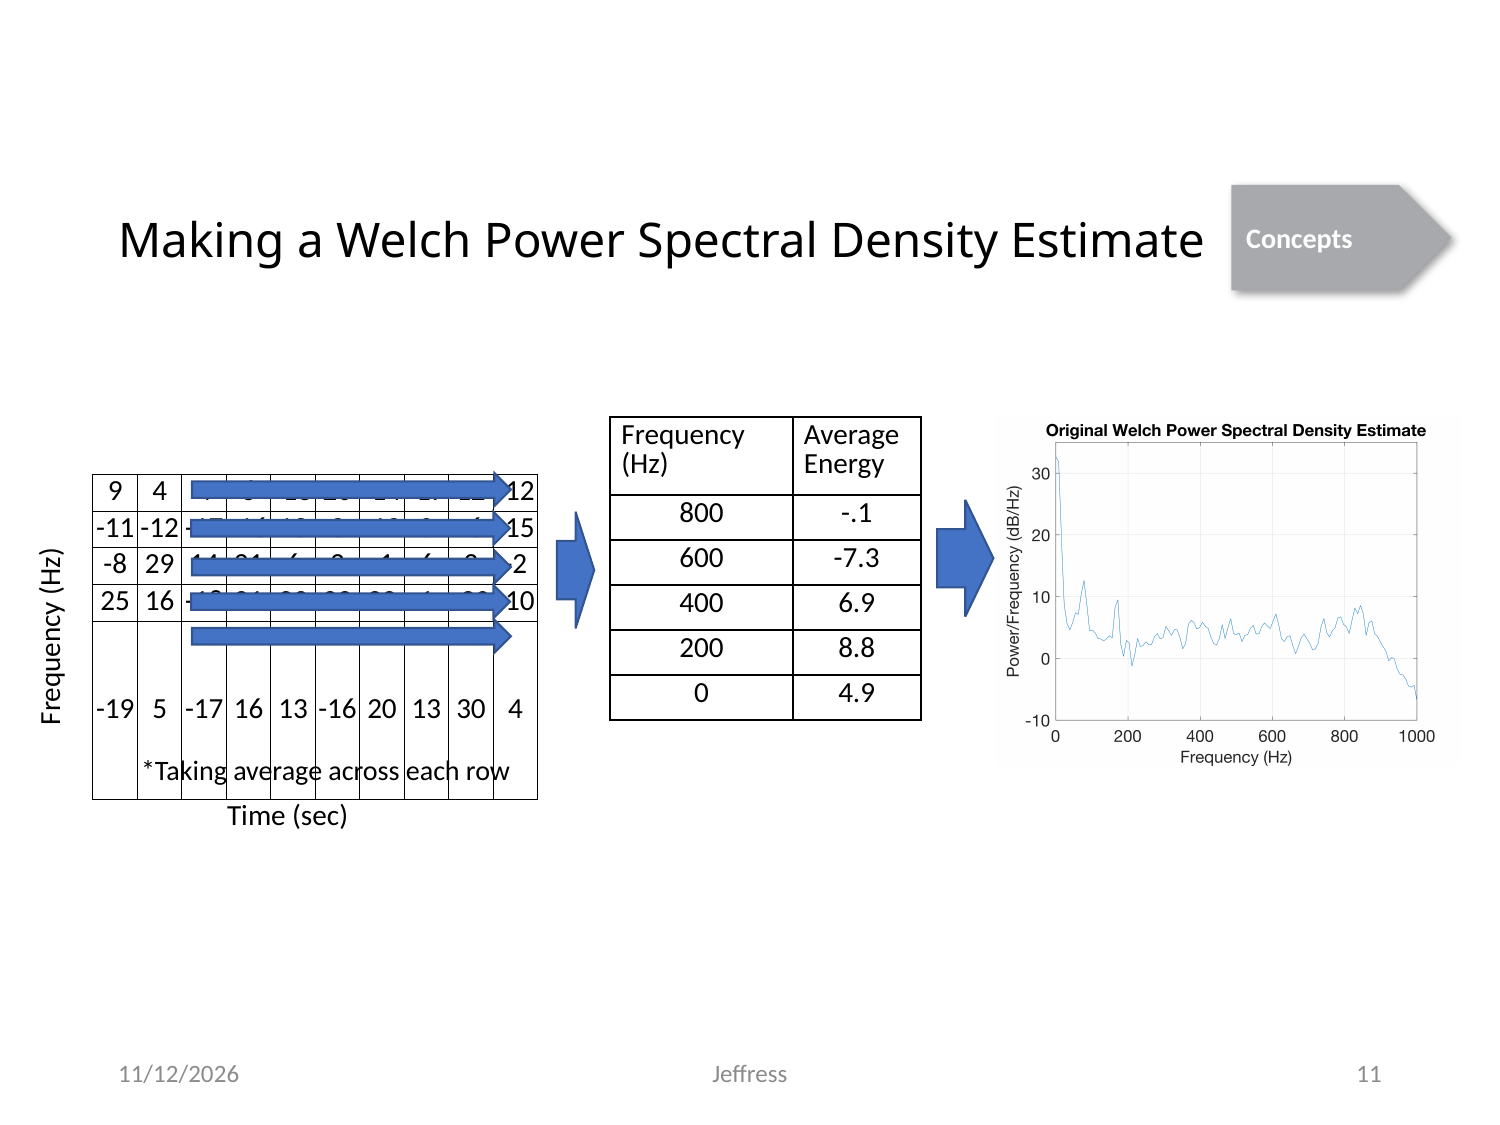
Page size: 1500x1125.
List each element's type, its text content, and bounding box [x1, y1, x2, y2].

table_cell 16 [138, 585, 181, 621]
table_cell 400 [611, 586, 792, 629]
text_box [936, 499, 995, 618]
table_cell -10 [511, 585, 537, 621]
table_cell 14 [182, 548, 191, 584]
table_cell 600 [611, 541, 792, 584]
table_cell 4 [494, 622, 537, 745]
table_cell -17 [182, 794, 226, 799]
table_cell 0 [611, 676, 792, 719]
slide_number 11 [1059, 1042, 1397, 1103]
table_header -12 [511, 475, 537, 511]
footer Jeffress [496, 1042, 1004, 1103]
table_cell 30 [449, 794, 493, 799]
table_cell -18 [182, 585, 191, 621]
table_cell -19 [93, 622, 137, 799]
table_header Average Energy [794, 418, 920, 494]
table_cell -17 [182, 512, 191, 547]
table_cell -11 [93, 512, 137, 547]
table_cell -17 [182, 622, 226, 745]
table_cell 13 [405, 794, 448, 799]
table_cell 20 [360, 653, 404, 745]
table_cell 29 [138, 548, 181, 584]
table_header Frequency (Hz) [611, 418, 792, 494]
table_cell 20 [360, 794, 404, 799]
text_box [555, 511, 596, 629]
table_cell -12 [138, 512, 181, 547]
title Making a Welch Power Spectral Density Estimate [103, 184, 1231, 297]
table_cell 8.8 [794, 631, 920, 674]
table_cell 5 [138, 622, 181, 745]
table_header 4 [182, 475, 191, 511]
text_box *Taking average across each row [126, 745, 542, 794]
table_cell 13 [271, 653, 315, 745]
table_cell 25 [93, 585, 137, 621]
table_header Frequency (Hz) [37, 474, 92, 799]
table_cell -7.3 [794, 541, 920, 584]
table_cell 13 [271, 794, 315, 799]
table_cell -2 [511, 548, 537, 584]
table_header 4 [138, 475, 181, 511]
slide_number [103, 1042, 441, 1103]
table_cell 16 [227, 653, 270, 745]
picture [995, 416, 1461, 766]
table_cell 5 [138, 794, 181, 799]
table_cell 200 [611, 631, 792, 674]
table_cell -.1 [794, 496, 920, 539]
table_cell -16 [316, 794, 359, 799]
table_cell -8 [93, 548, 137, 584]
text_box Concepts [1231, 184, 1452, 291]
table_cell -16 [316, 653, 359, 745]
table_cell 30 [449, 653, 493, 745]
table_header 9 [93, 475, 137, 511]
table_cell 4.9 [794, 676, 920, 719]
table_cell Time (sec) [37, 799, 538, 836]
table_cell 800 [611, 496, 792, 539]
table_cell 13 [405, 653, 448, 745]
table_cell 16 [227, 794, 270, 799]
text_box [191, 473, 511, 653]
table_cell -15 [511, 512, 537, 547]
table_cell 6.9 [794, 586, 920, 629]
table_cell 4 [494, 794, 537, 799]
